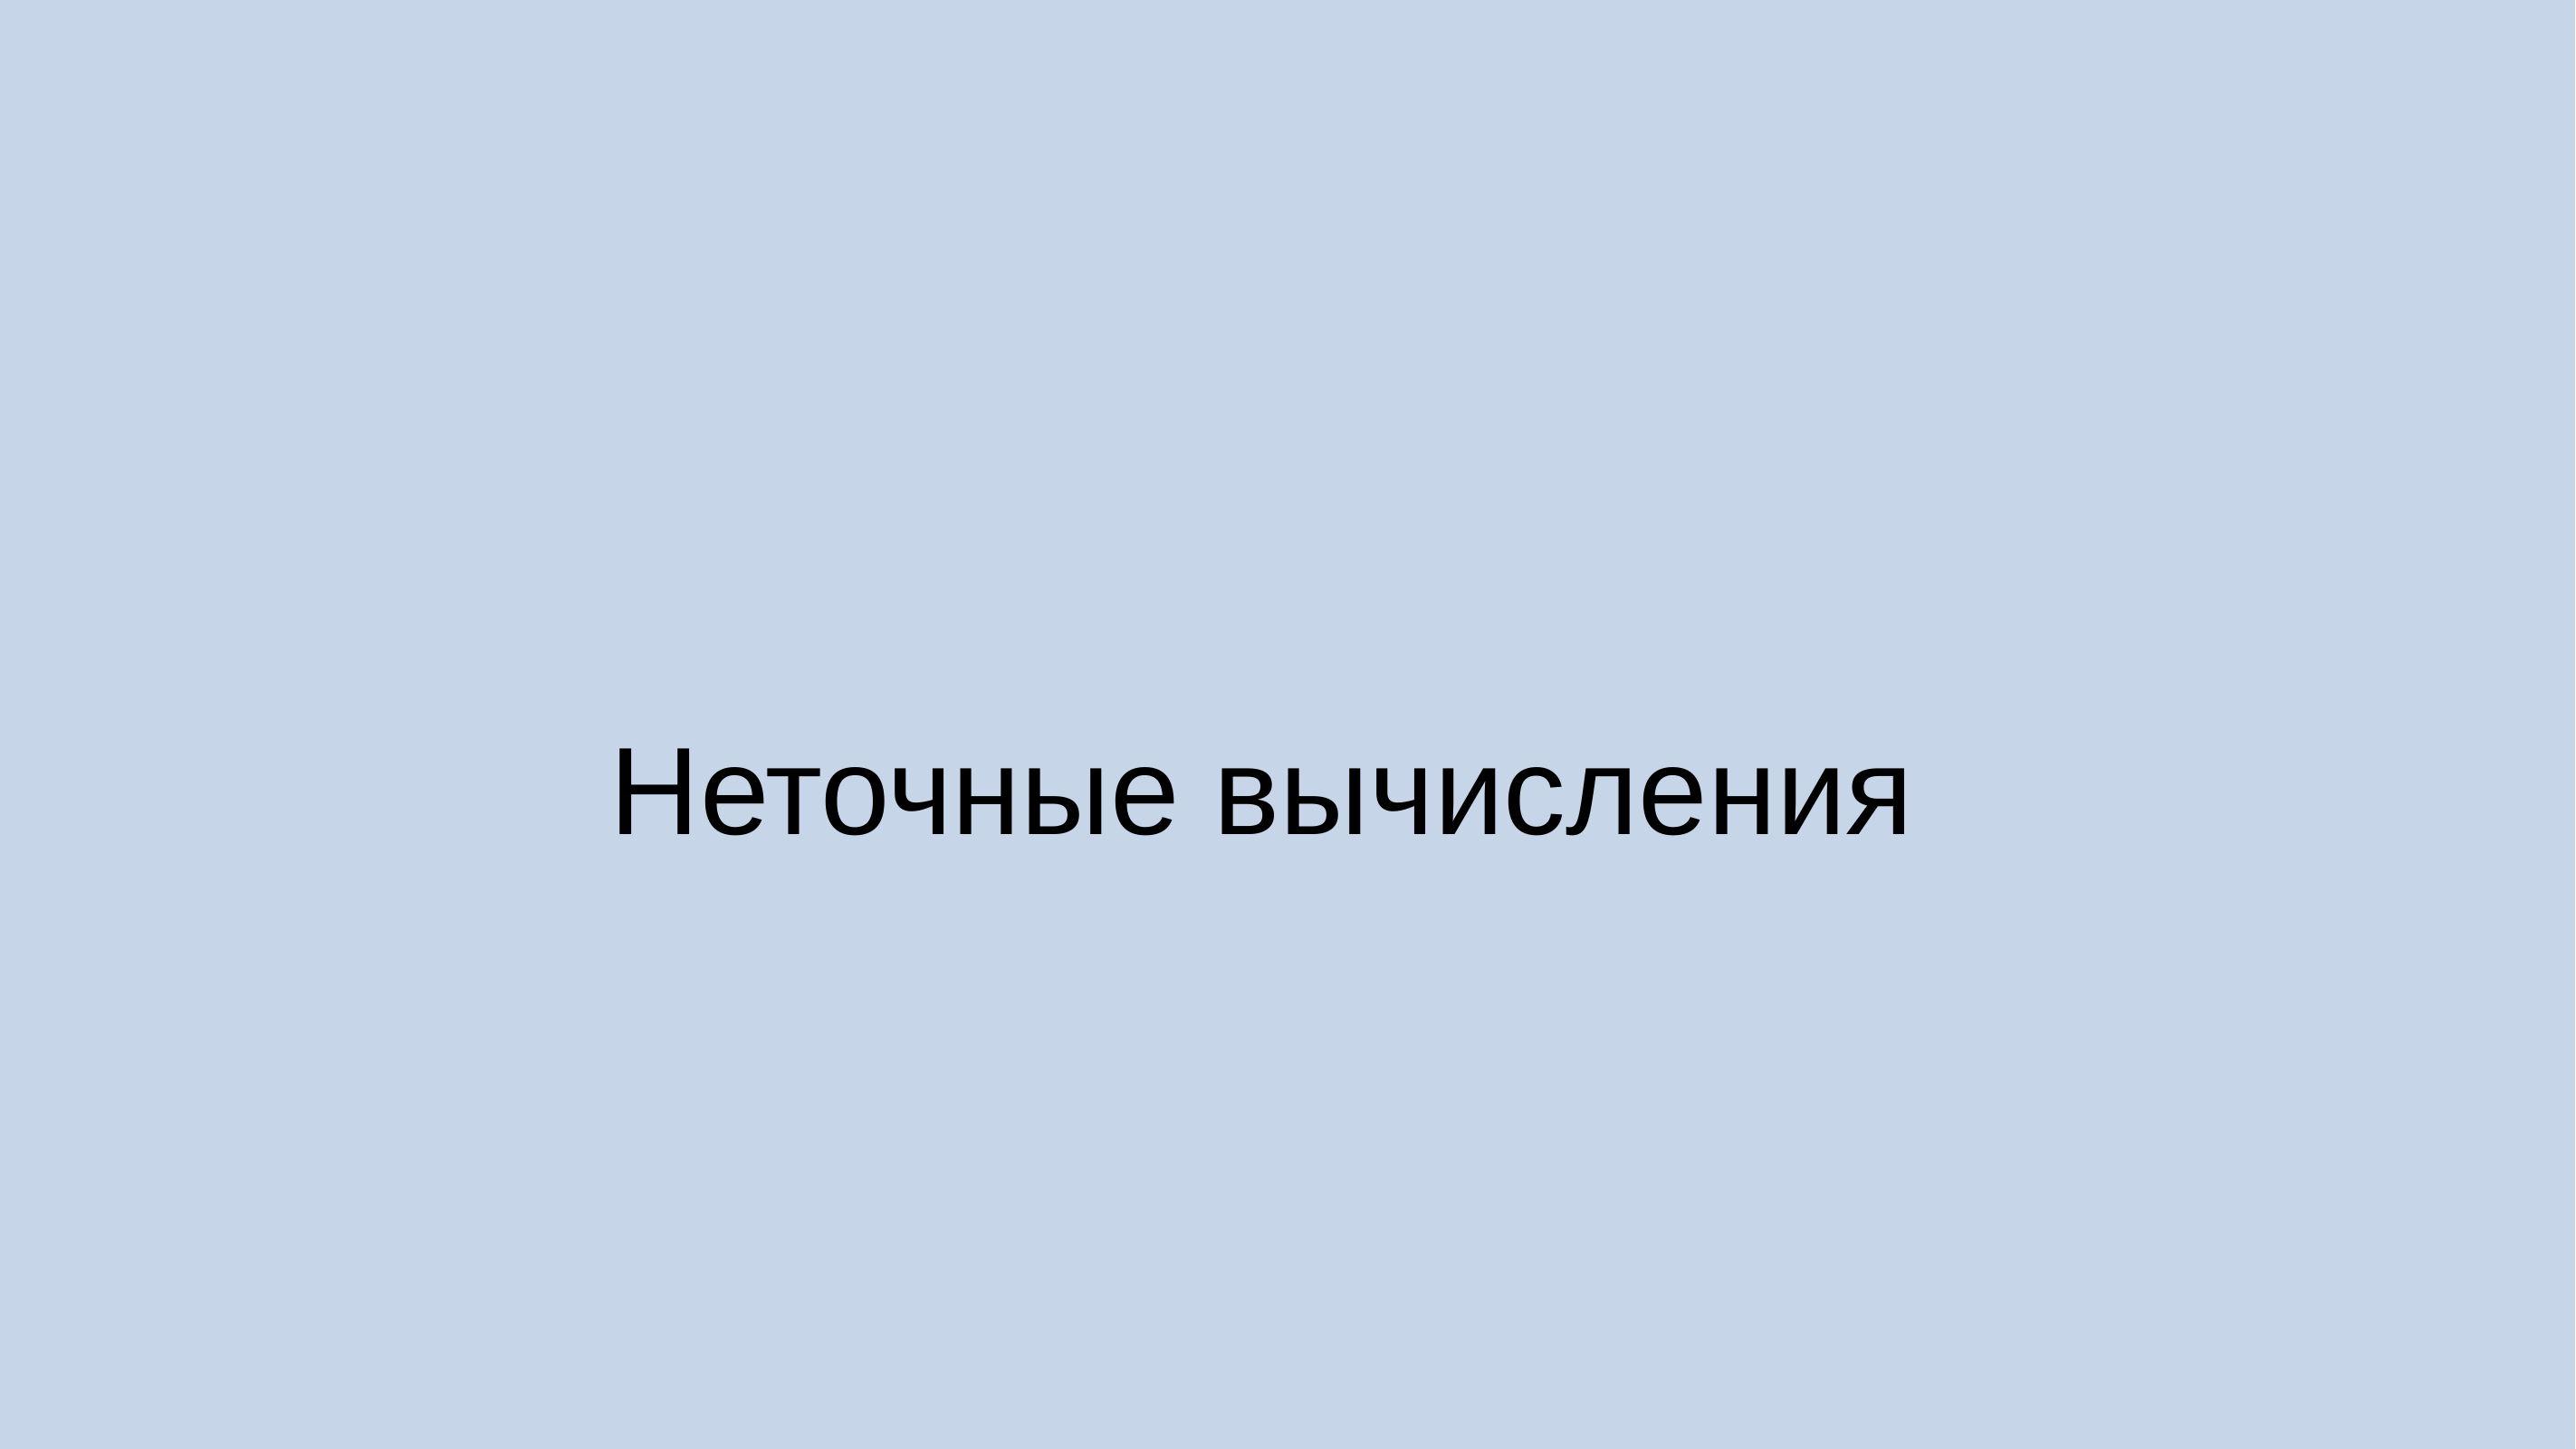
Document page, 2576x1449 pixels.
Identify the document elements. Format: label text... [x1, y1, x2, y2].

title Неточные вычисления [609, 341, 2227, 860]
